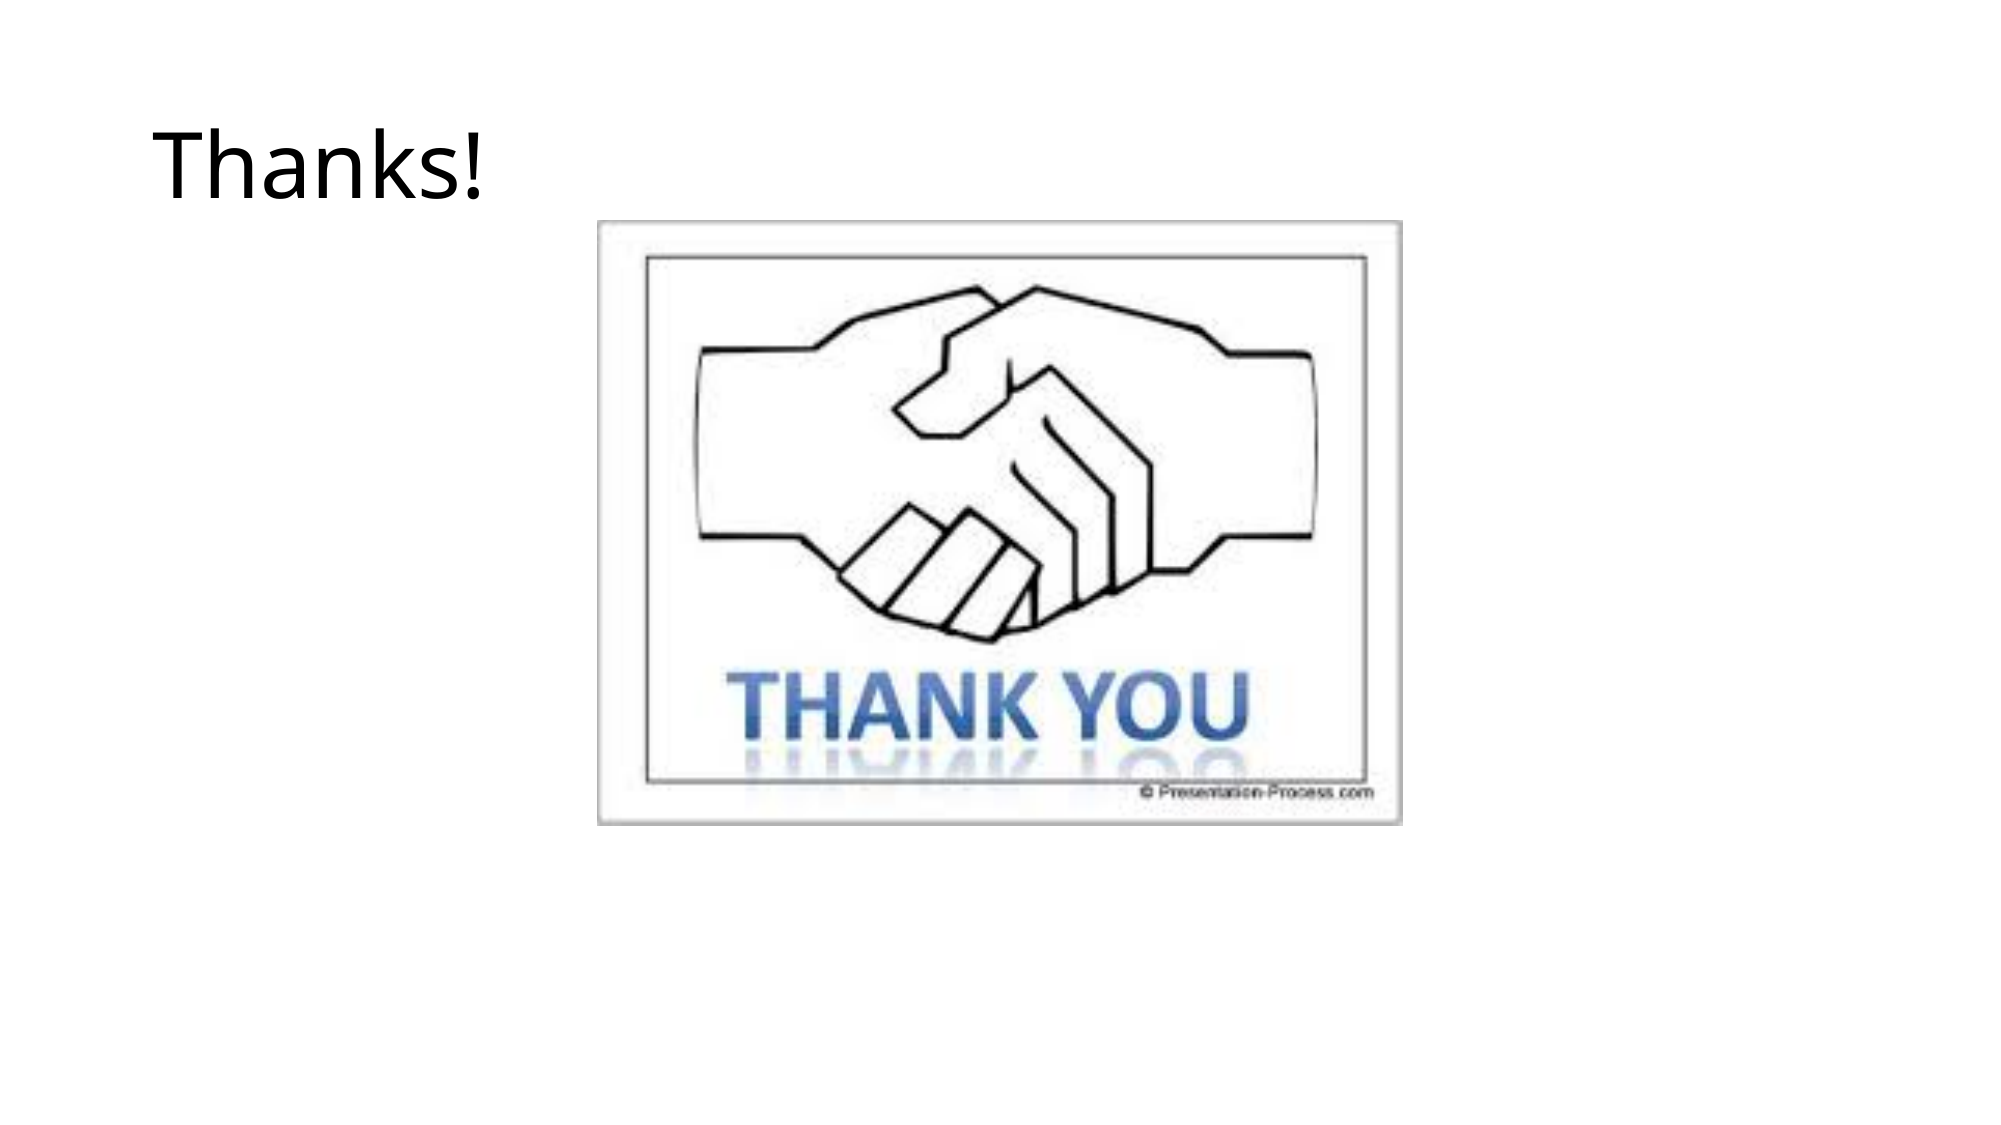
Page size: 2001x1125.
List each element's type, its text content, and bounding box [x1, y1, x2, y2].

picture [597, 220, 1403, 826]
title Thanks! [137, 59, 1863, 278]
